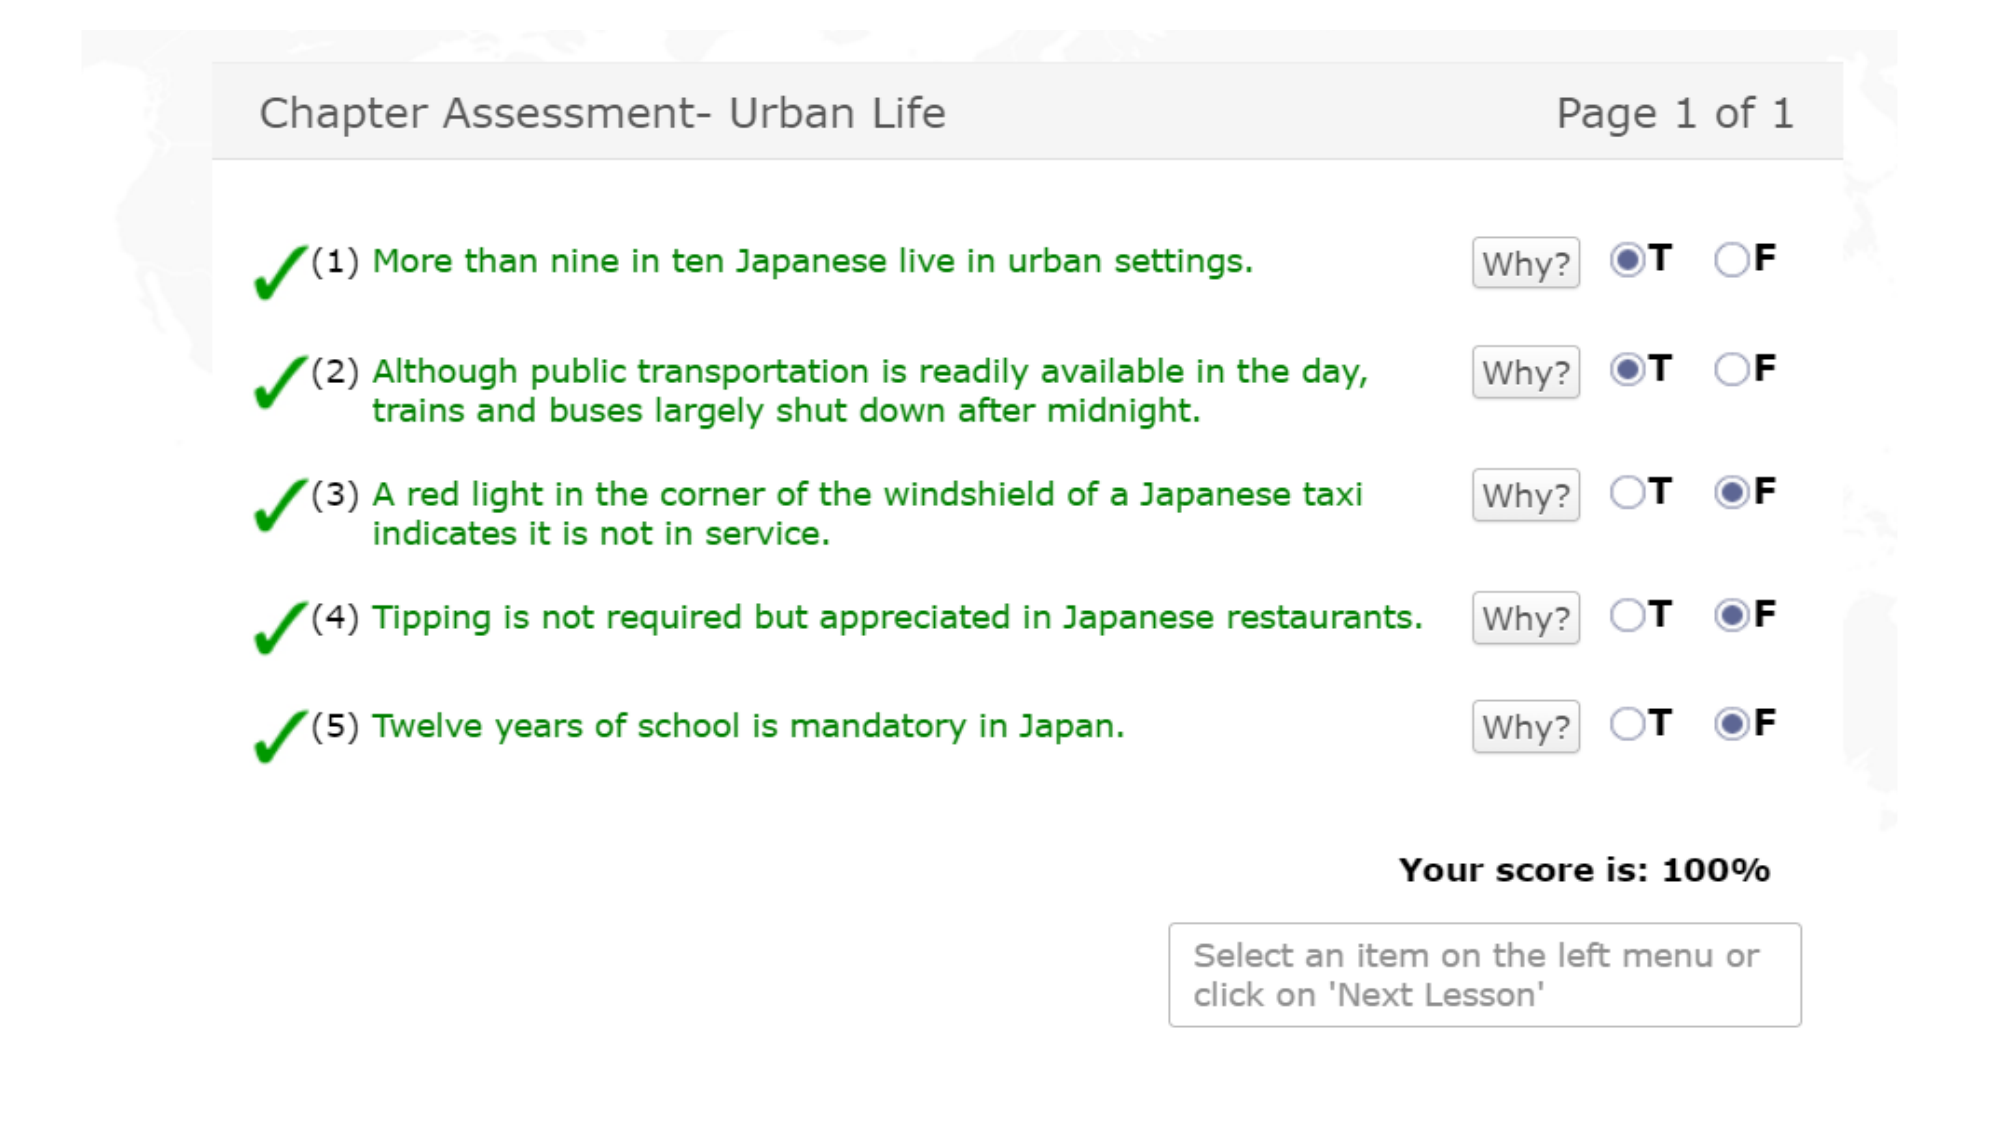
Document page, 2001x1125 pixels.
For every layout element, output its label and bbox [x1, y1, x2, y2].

picture [81, 30, 1898, 1077]
